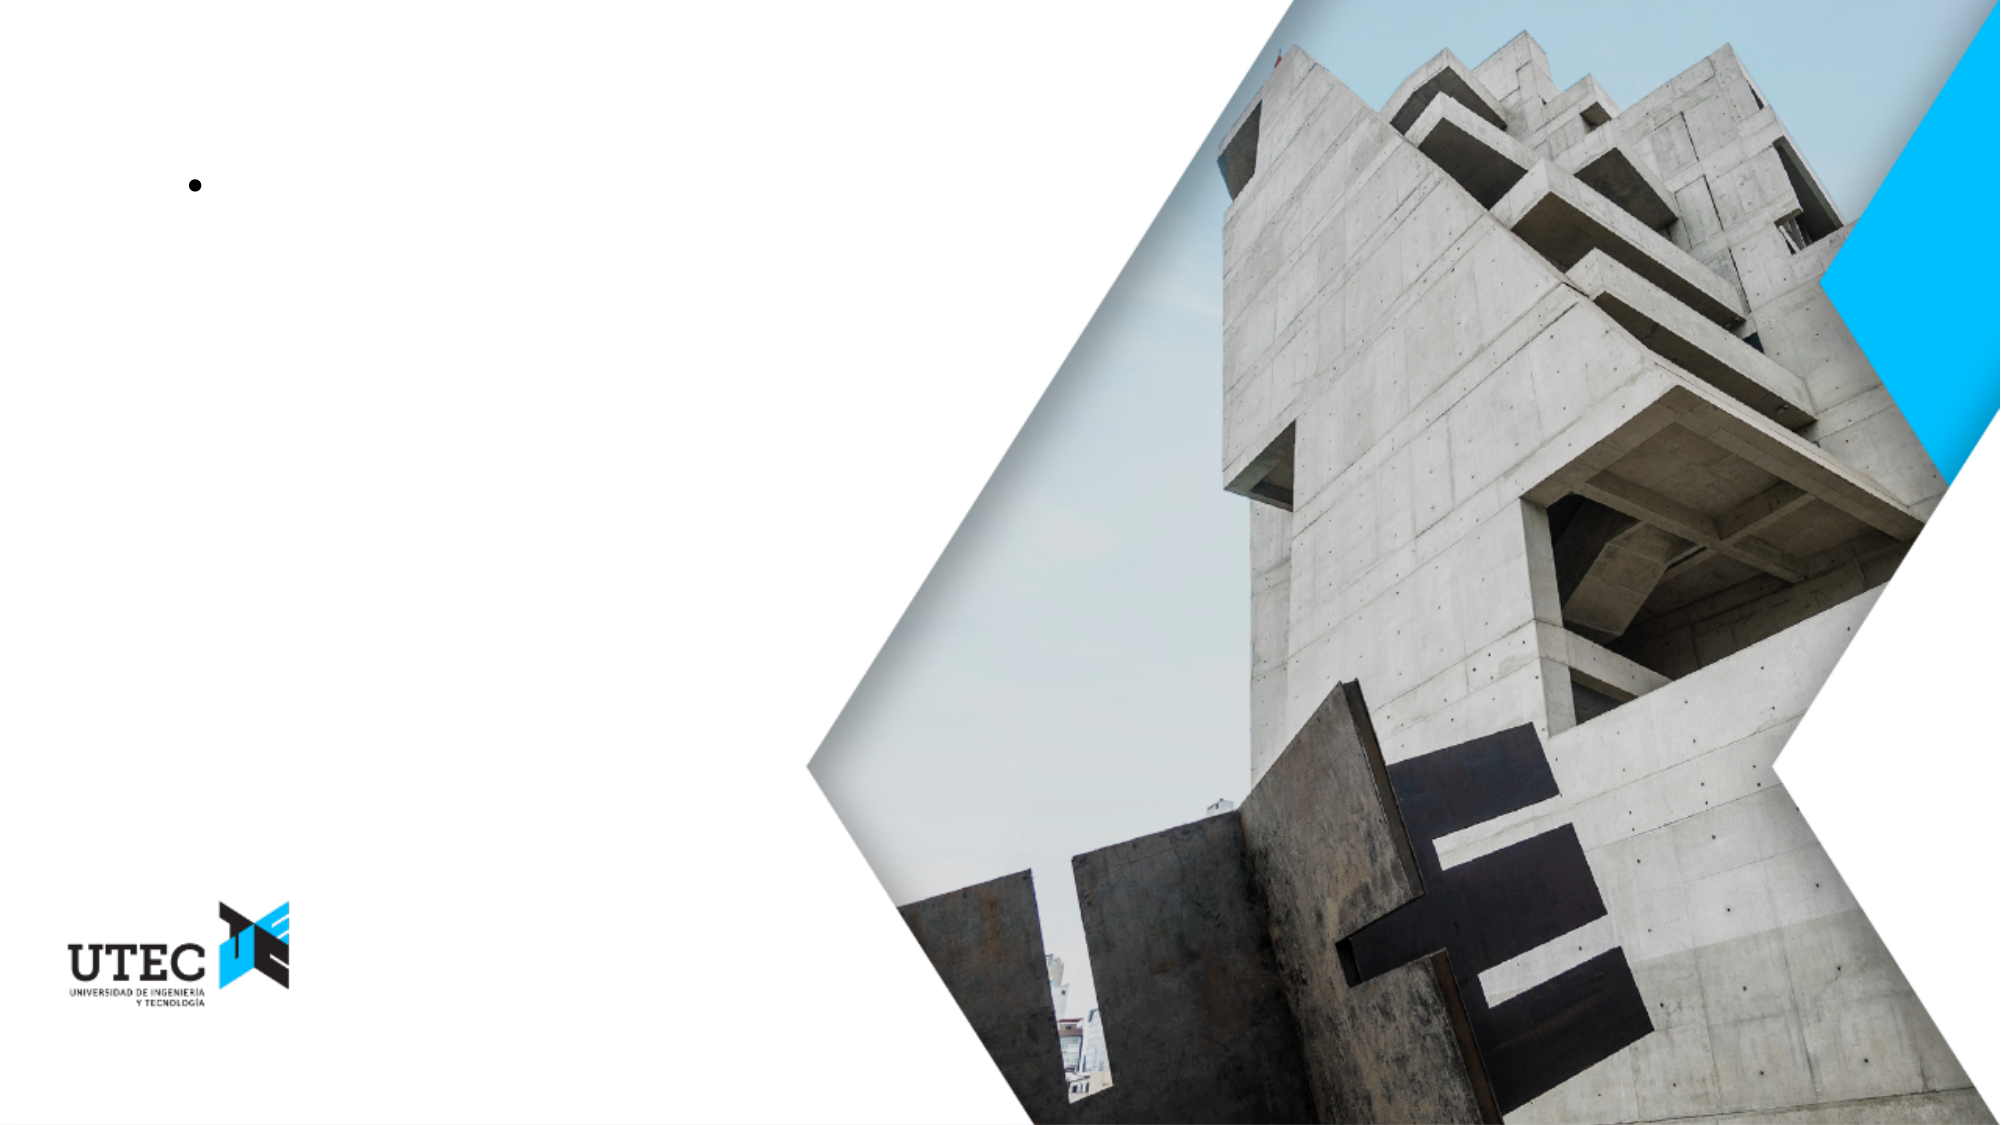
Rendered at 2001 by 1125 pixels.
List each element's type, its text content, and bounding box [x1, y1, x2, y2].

picture [0, 0, 2000, 1125]
list . [123, 114, 755, 291]
